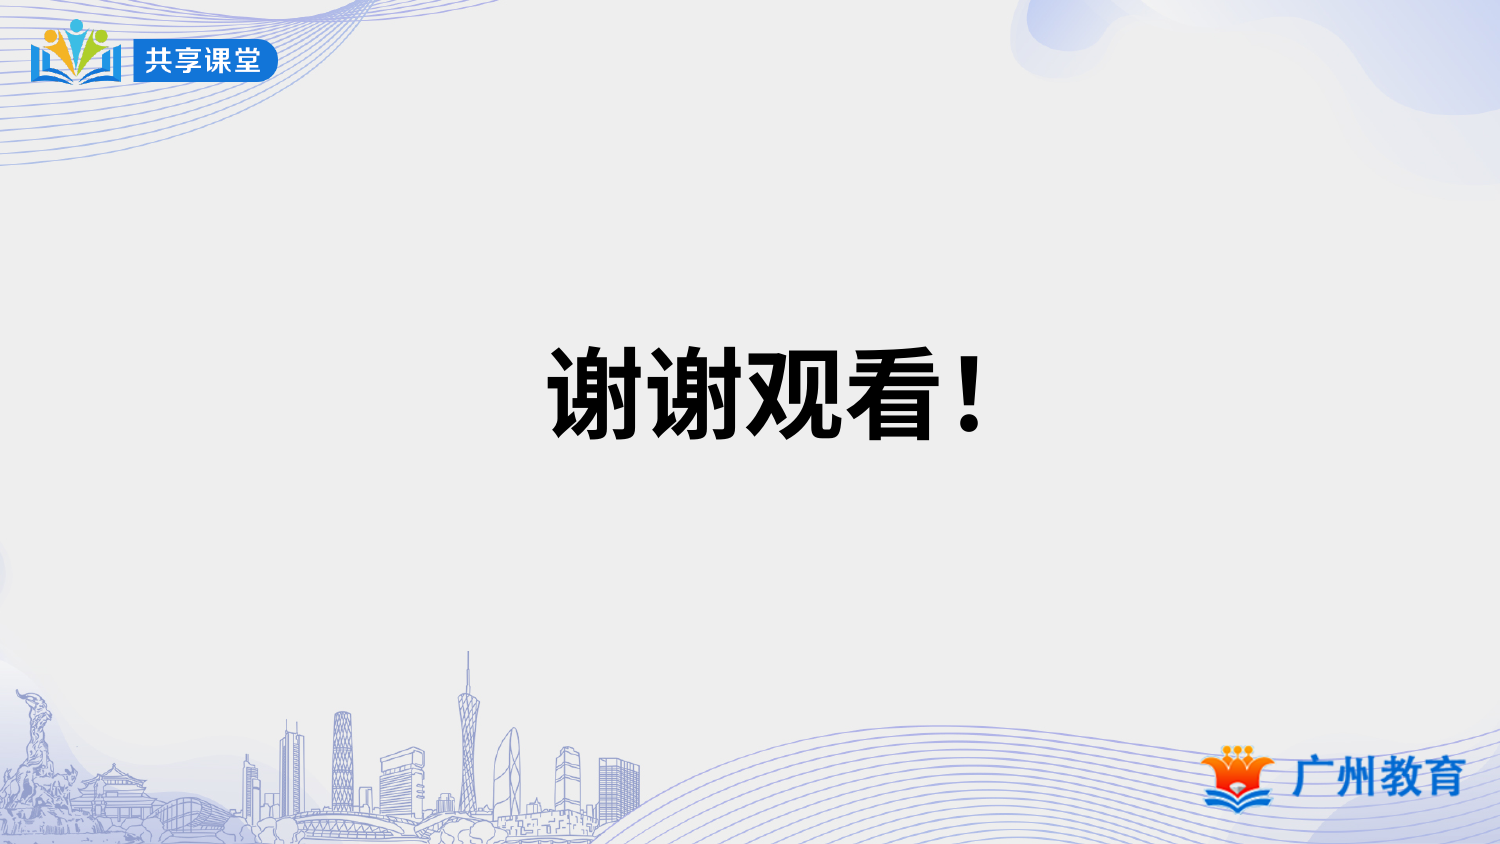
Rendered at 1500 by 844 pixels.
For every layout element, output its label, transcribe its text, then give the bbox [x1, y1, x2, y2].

text_box 谢谢观看！ [529, 338, 1060, 461]
picture [0, 0, 1500, 844]
